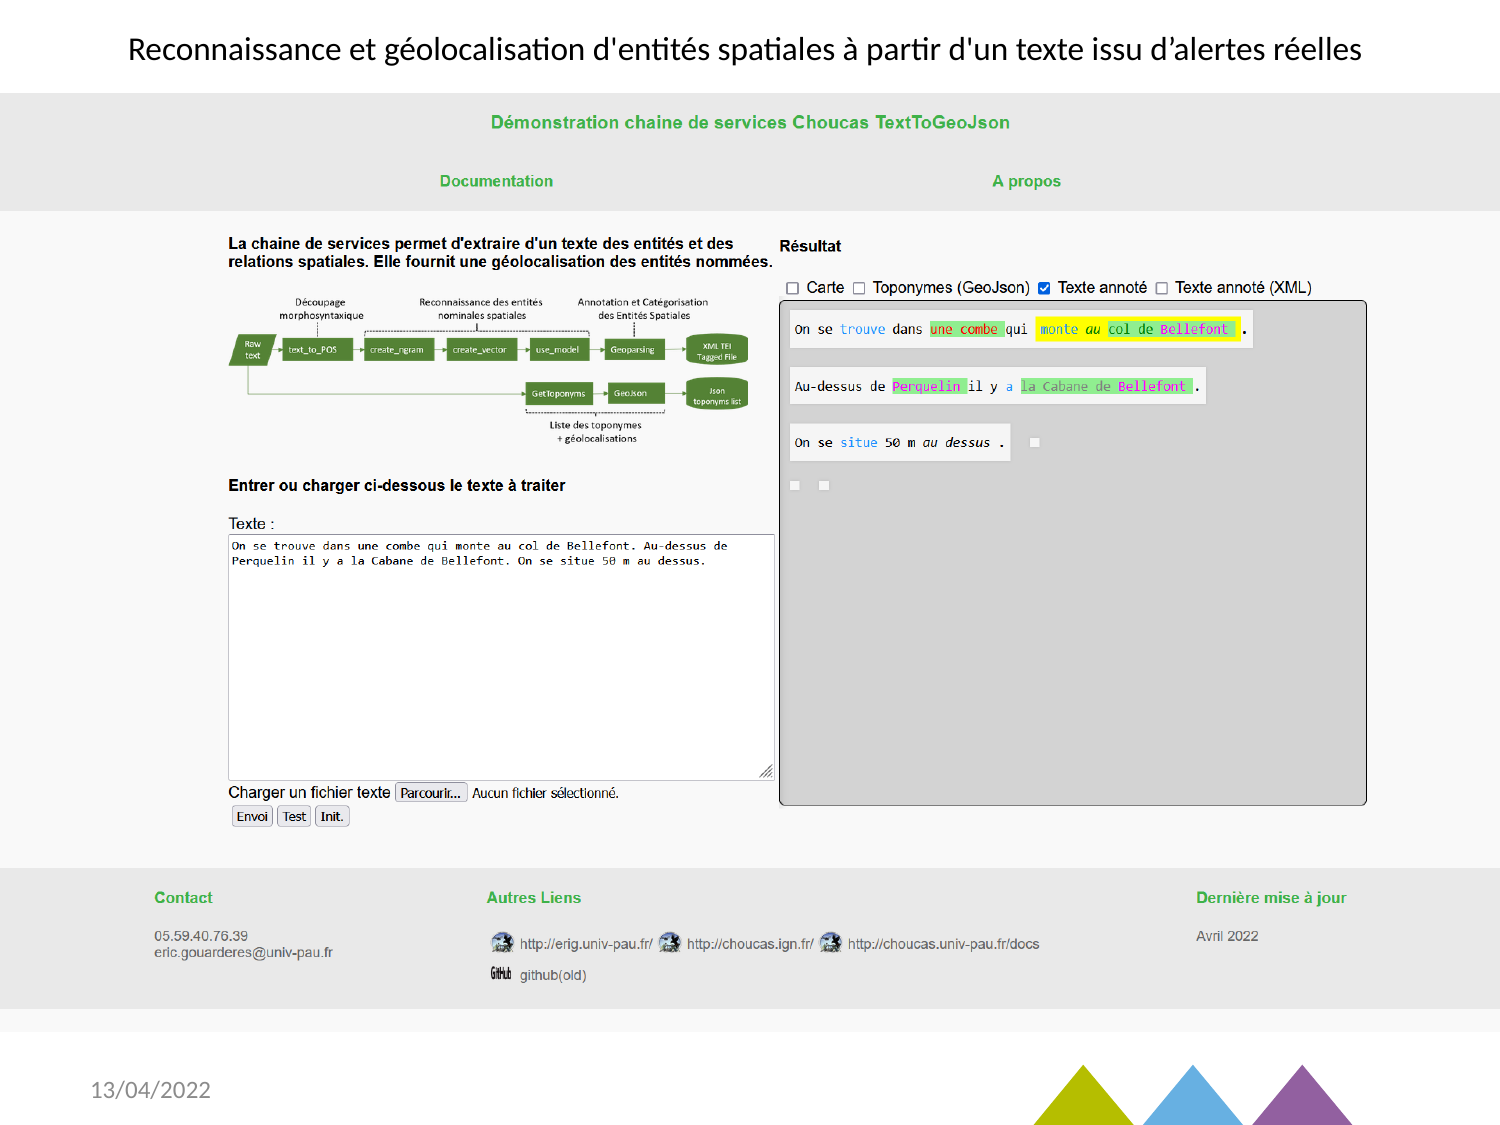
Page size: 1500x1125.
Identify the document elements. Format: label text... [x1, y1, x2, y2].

text_box Reconnaissance et géolocalisation d'entités spatiales à partir d'un texte issu d’alertes réelles [113, 19, 1387, 75]
picture [0, 93, 1500, 1032]
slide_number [75, 1058, 243, 1119]
